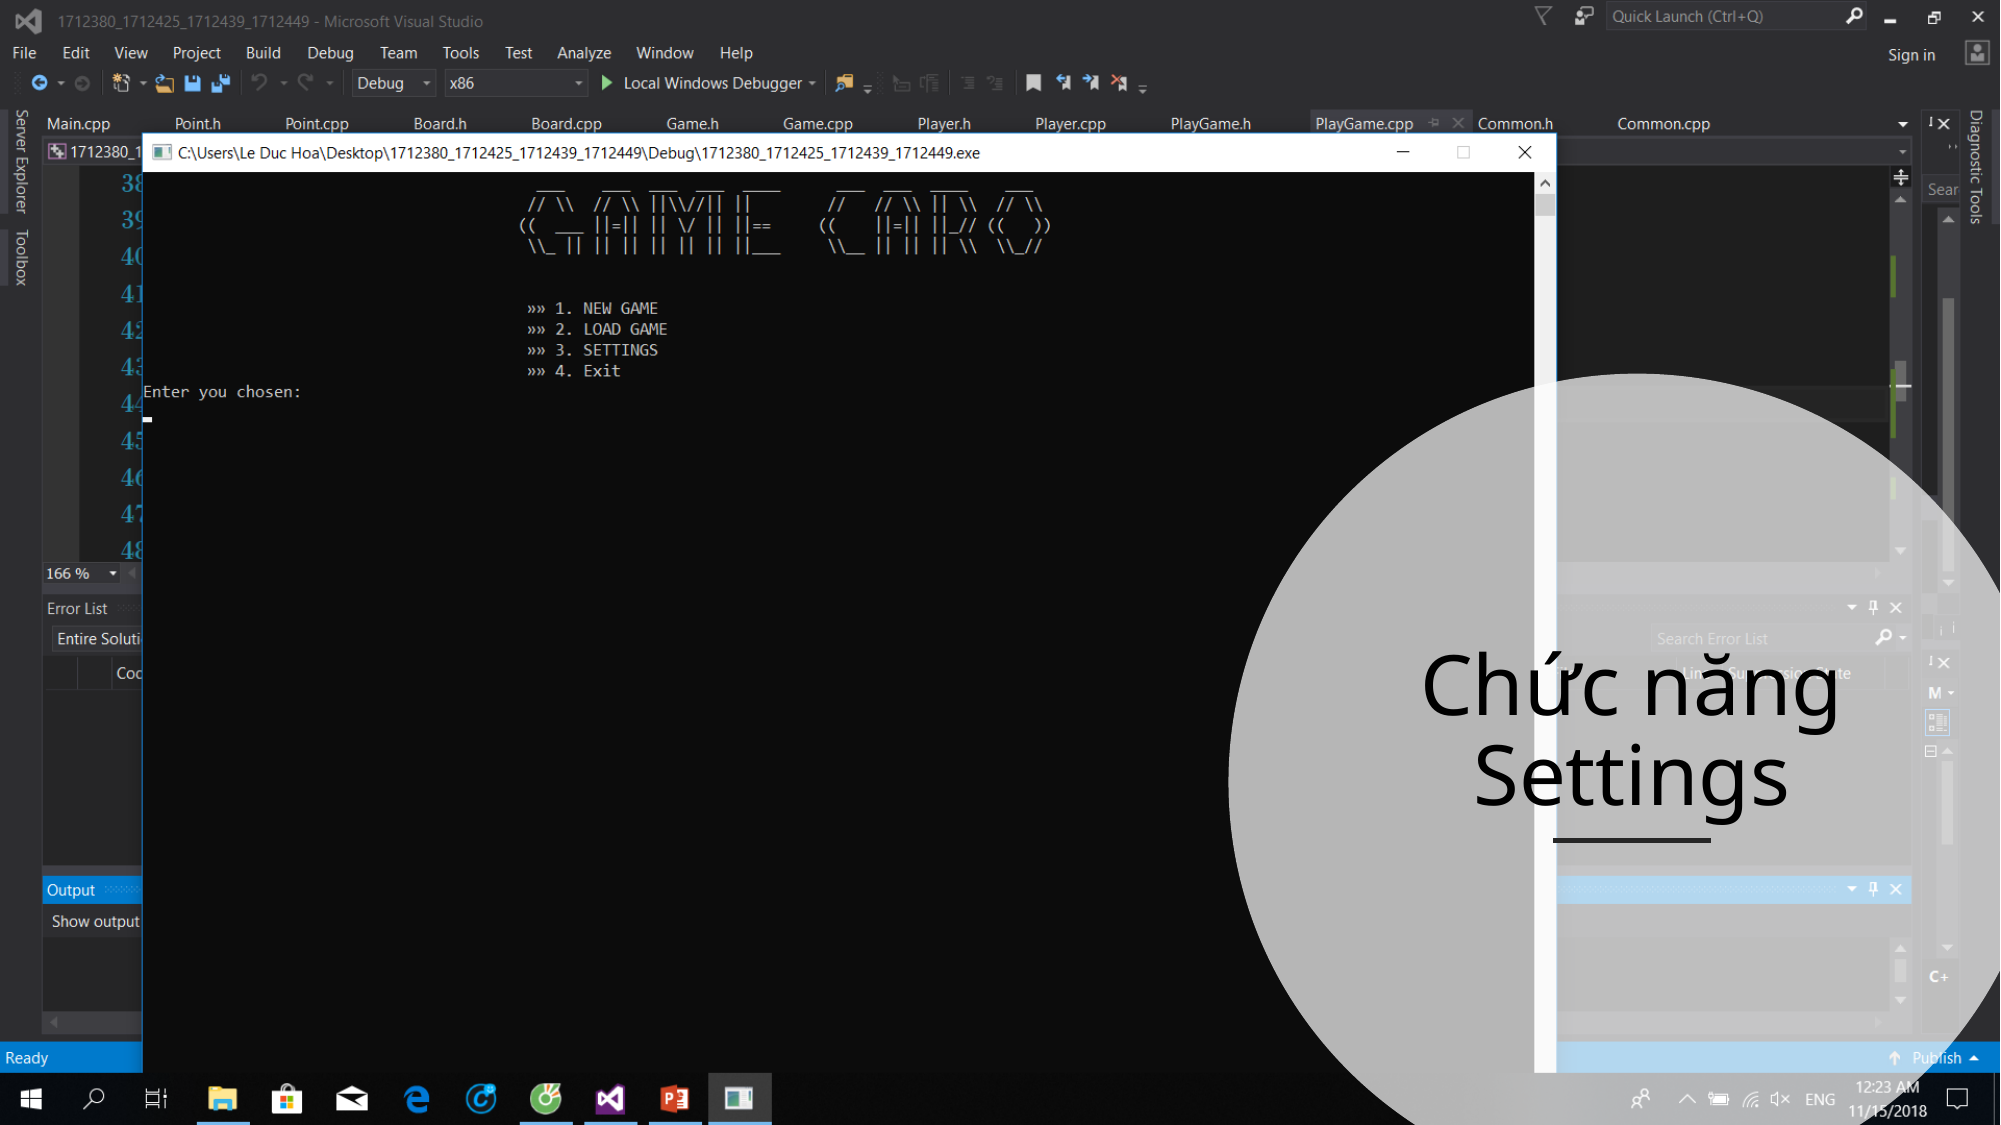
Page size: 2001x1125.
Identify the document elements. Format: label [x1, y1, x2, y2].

list [0, 0, 2000, 1125]
